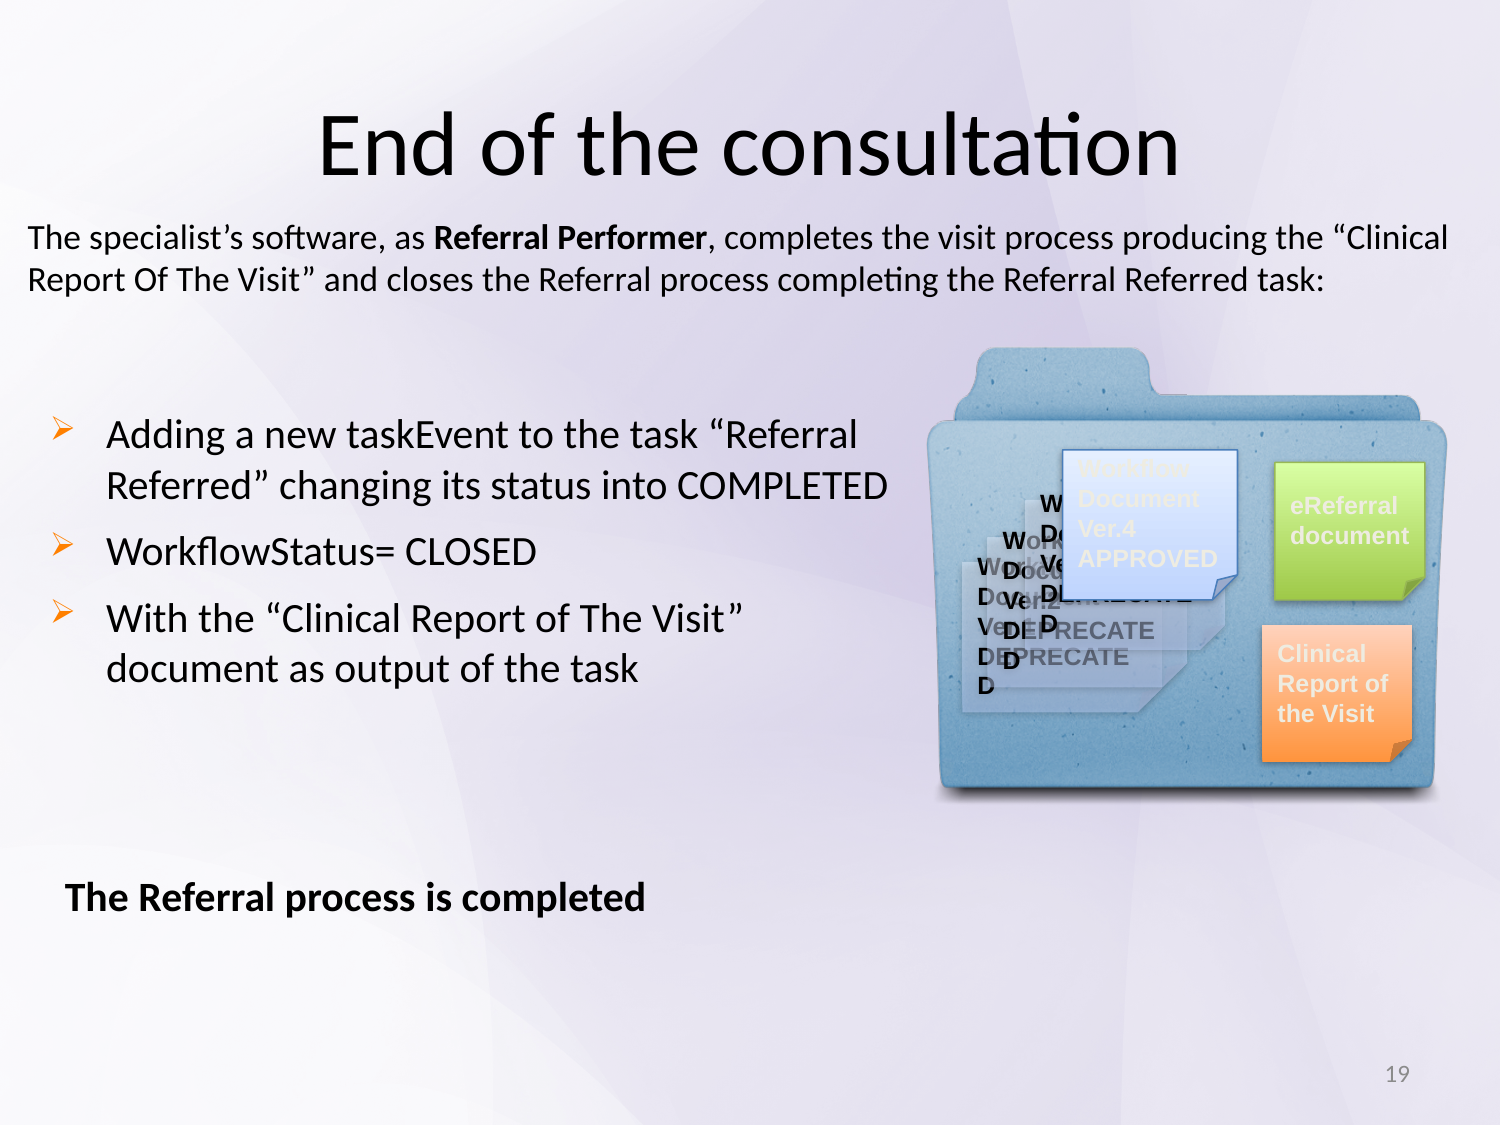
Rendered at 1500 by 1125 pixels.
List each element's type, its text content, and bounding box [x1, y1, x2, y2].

picture [924, 262, 1451, 863]
list The specialist’s software, as Referral Performer, completes the visit process producing the “Clinical Report Of The Visit” and closes the Referral process completing the Referral Referred task: [12, 206, 1500, 344]
text_box The Referral process is completed [49, 862, 813, 988]
slide_number 19 [1074, 1042, 1425, 1103]
text_box Adding a new taskEvent to the task “Referral Referred” changing its status into COMPLETED WorkflowStatus= CLOSED With the “Clinical Report of The Visit” document as output of the task [35, 399, 913, 800]
title End of the consultation [75, 45, 1425, 206]
